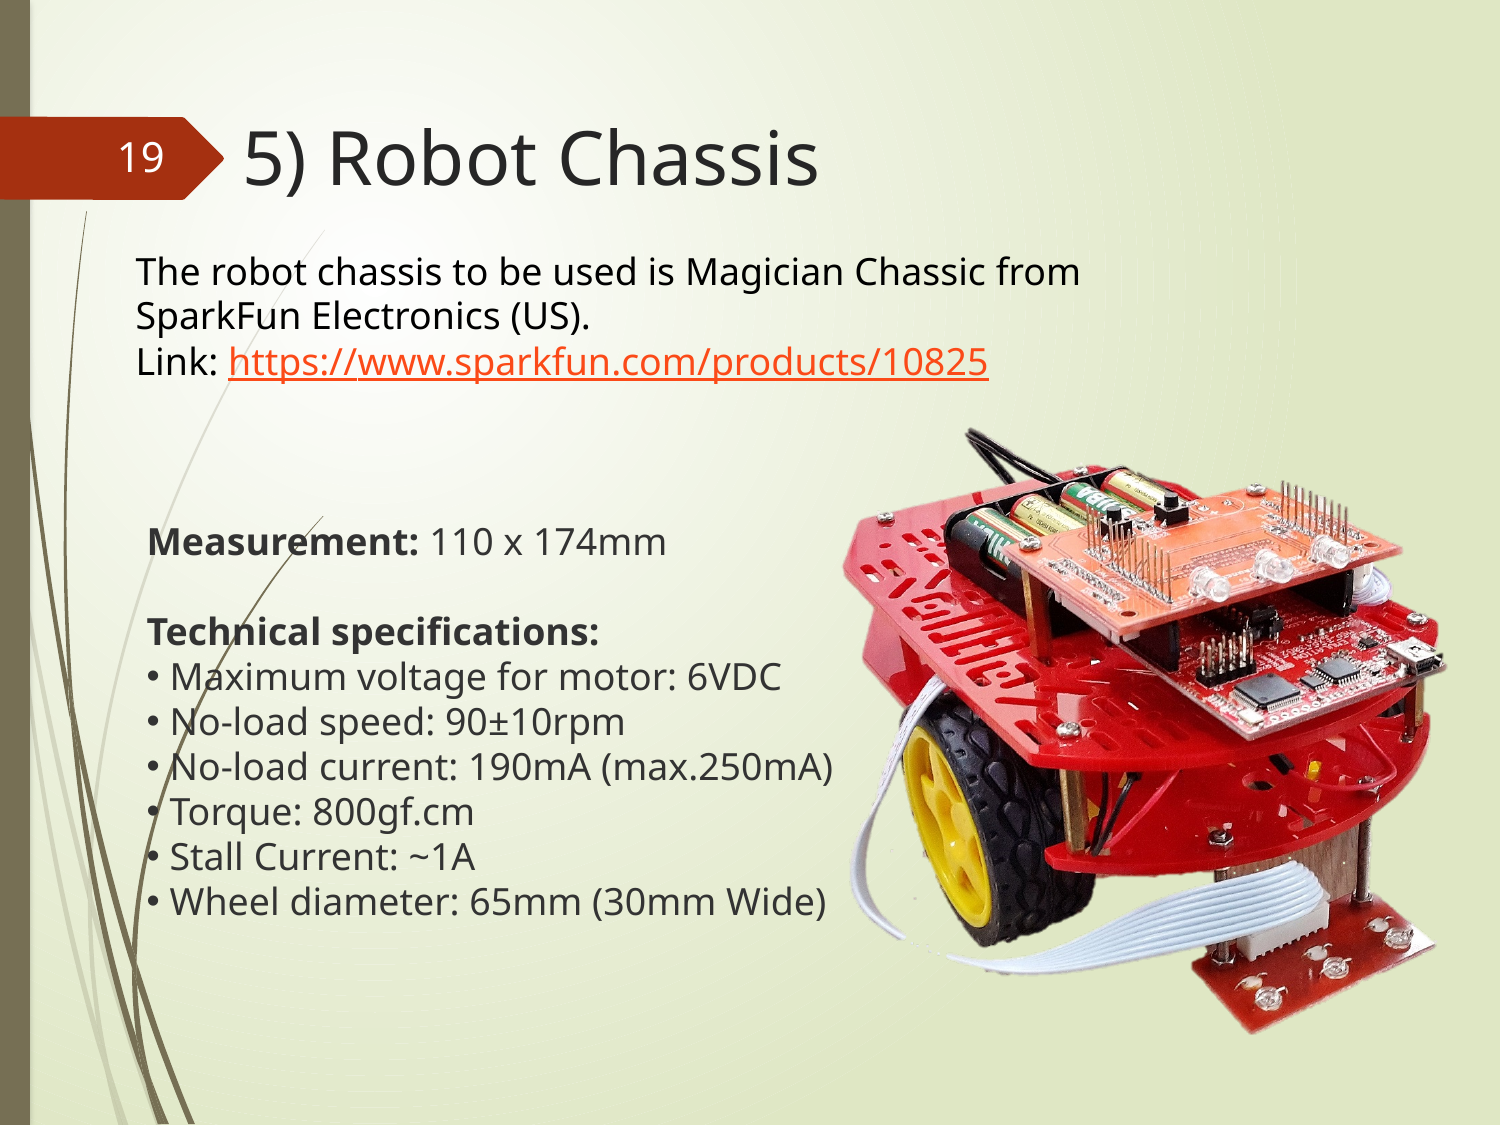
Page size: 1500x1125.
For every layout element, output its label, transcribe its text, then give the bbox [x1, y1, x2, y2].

slide_number 19 [83, 129, 180, 190]
text_box Measurement: 110 x 174mm Technical specifications: Maximum voltage for motor: 6VDC No-load speed: 90±10rpm No-load current: 190mA (max.250mA) Torque: 800gf.cm Stall Current: ~1A Wheel diameter: 65mm (30mm Wide) [131, 510, 819, 931]
title 5) Robot Chassis [227, 102, 1500, 313]
picture [824, 422, 1456, 1054]
text_box The robot chassis to be used is Magician Chassic from SparkFun Electronics (US). Link: https://www.sparkfun.com/products/10825 [120, 240, 1108, 486]
